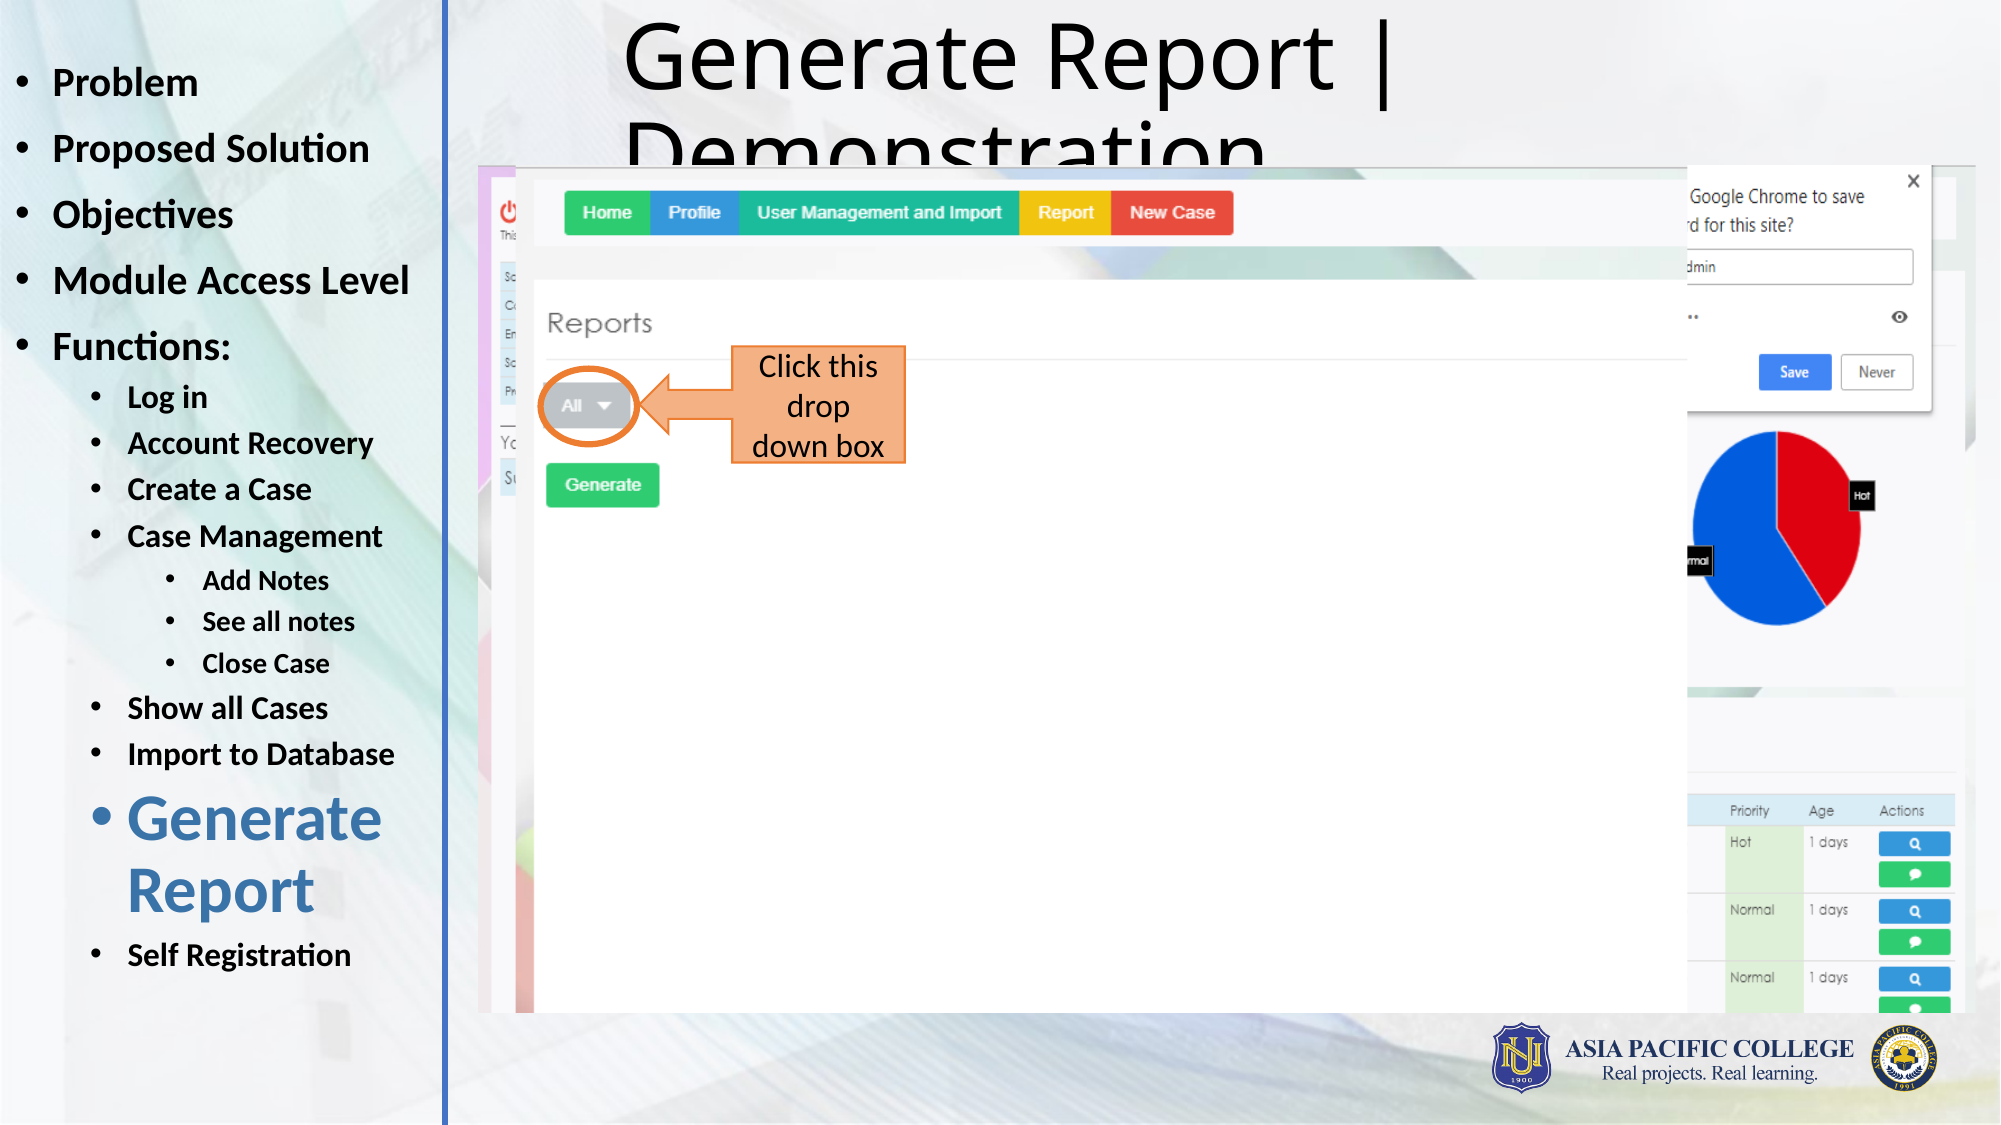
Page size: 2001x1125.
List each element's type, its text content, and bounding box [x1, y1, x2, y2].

text_box Generate Report | Demonstration [606, 0, 1918, 165]
picture [0, 0, 442, 1125]
picture [448, 0, 2000, 1125]
list Problem Proposed Solution Objectives Module Access Level Functions: Log in Account Recovery Create a Case Case Management Add Notes See all notes Close Case Show all Cases Import to Database Generate Report Self Registration [0, 53, 429, 1125]
